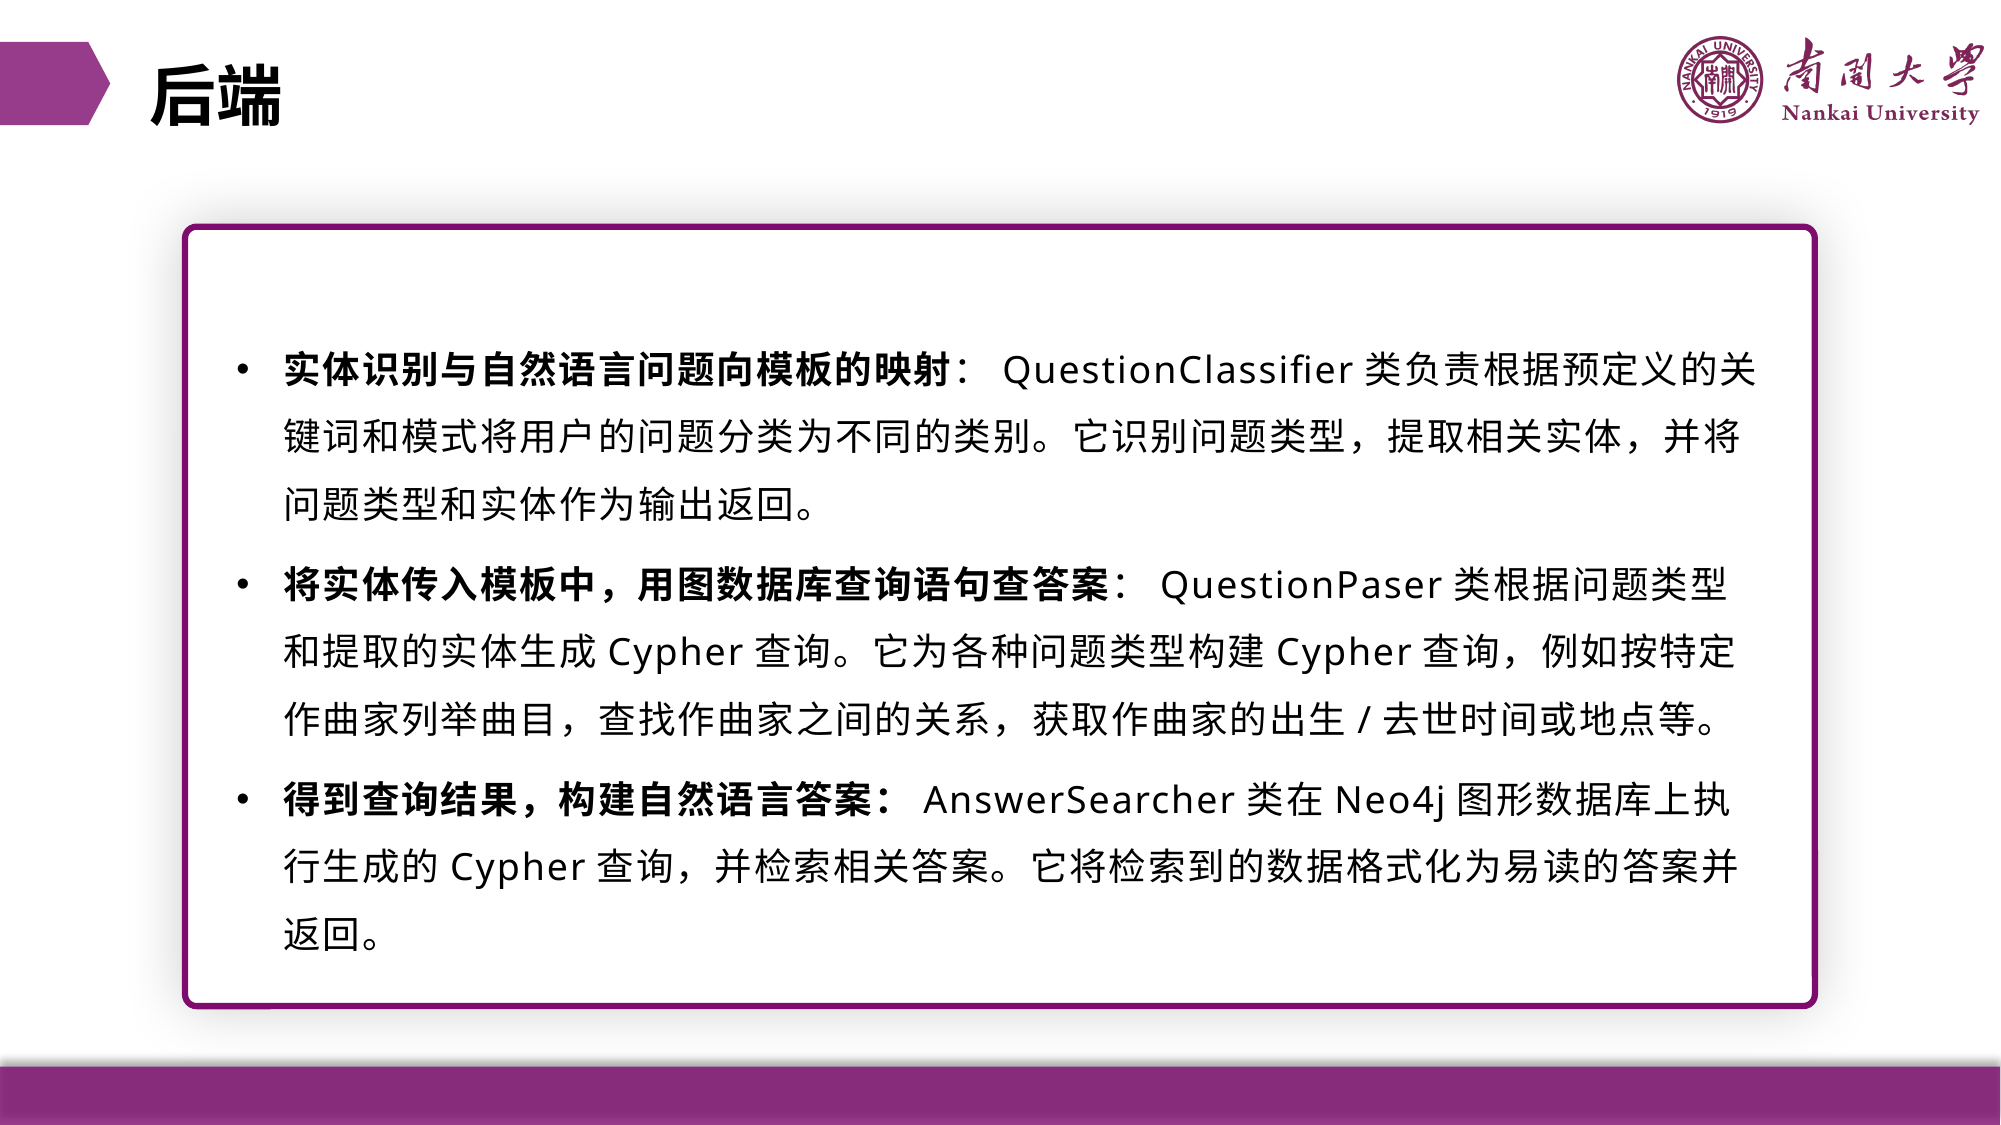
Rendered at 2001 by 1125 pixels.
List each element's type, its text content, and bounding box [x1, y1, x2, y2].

picture [1677, 36, 1984, 125]
text_box [182, 224, 1817, 1009]
text_box 后端 [135, 22, 1223, 141]
text_box 实体识别与自然语言问题向模板的映射：QuestionClassifier类负责根据预定义的关键词和模式将用户的问题分类为不同的类别。它识别问题类型，提取相关实体，并将问题类型和实体作为输出返回。 将实体传入模板中，用图数据库查询语句查答案：QuestionPaser类根据问题类型和提取的实体生成Cypher查询。它为各种问题类型构建Cypher查询，例如按特定作曲家列举曲目，查找作曲家之间的关系，获取作曲家的出生/去世时间或地点等。 得到查询结果，构建自然语言答案：AnswerSearcher类在Neo4j图形数据库上执行生成的Cypher查询，并检索相关答案。它将检索到的数据格式化为易读的答案并返回。 [221, 315, 1779, 964]
